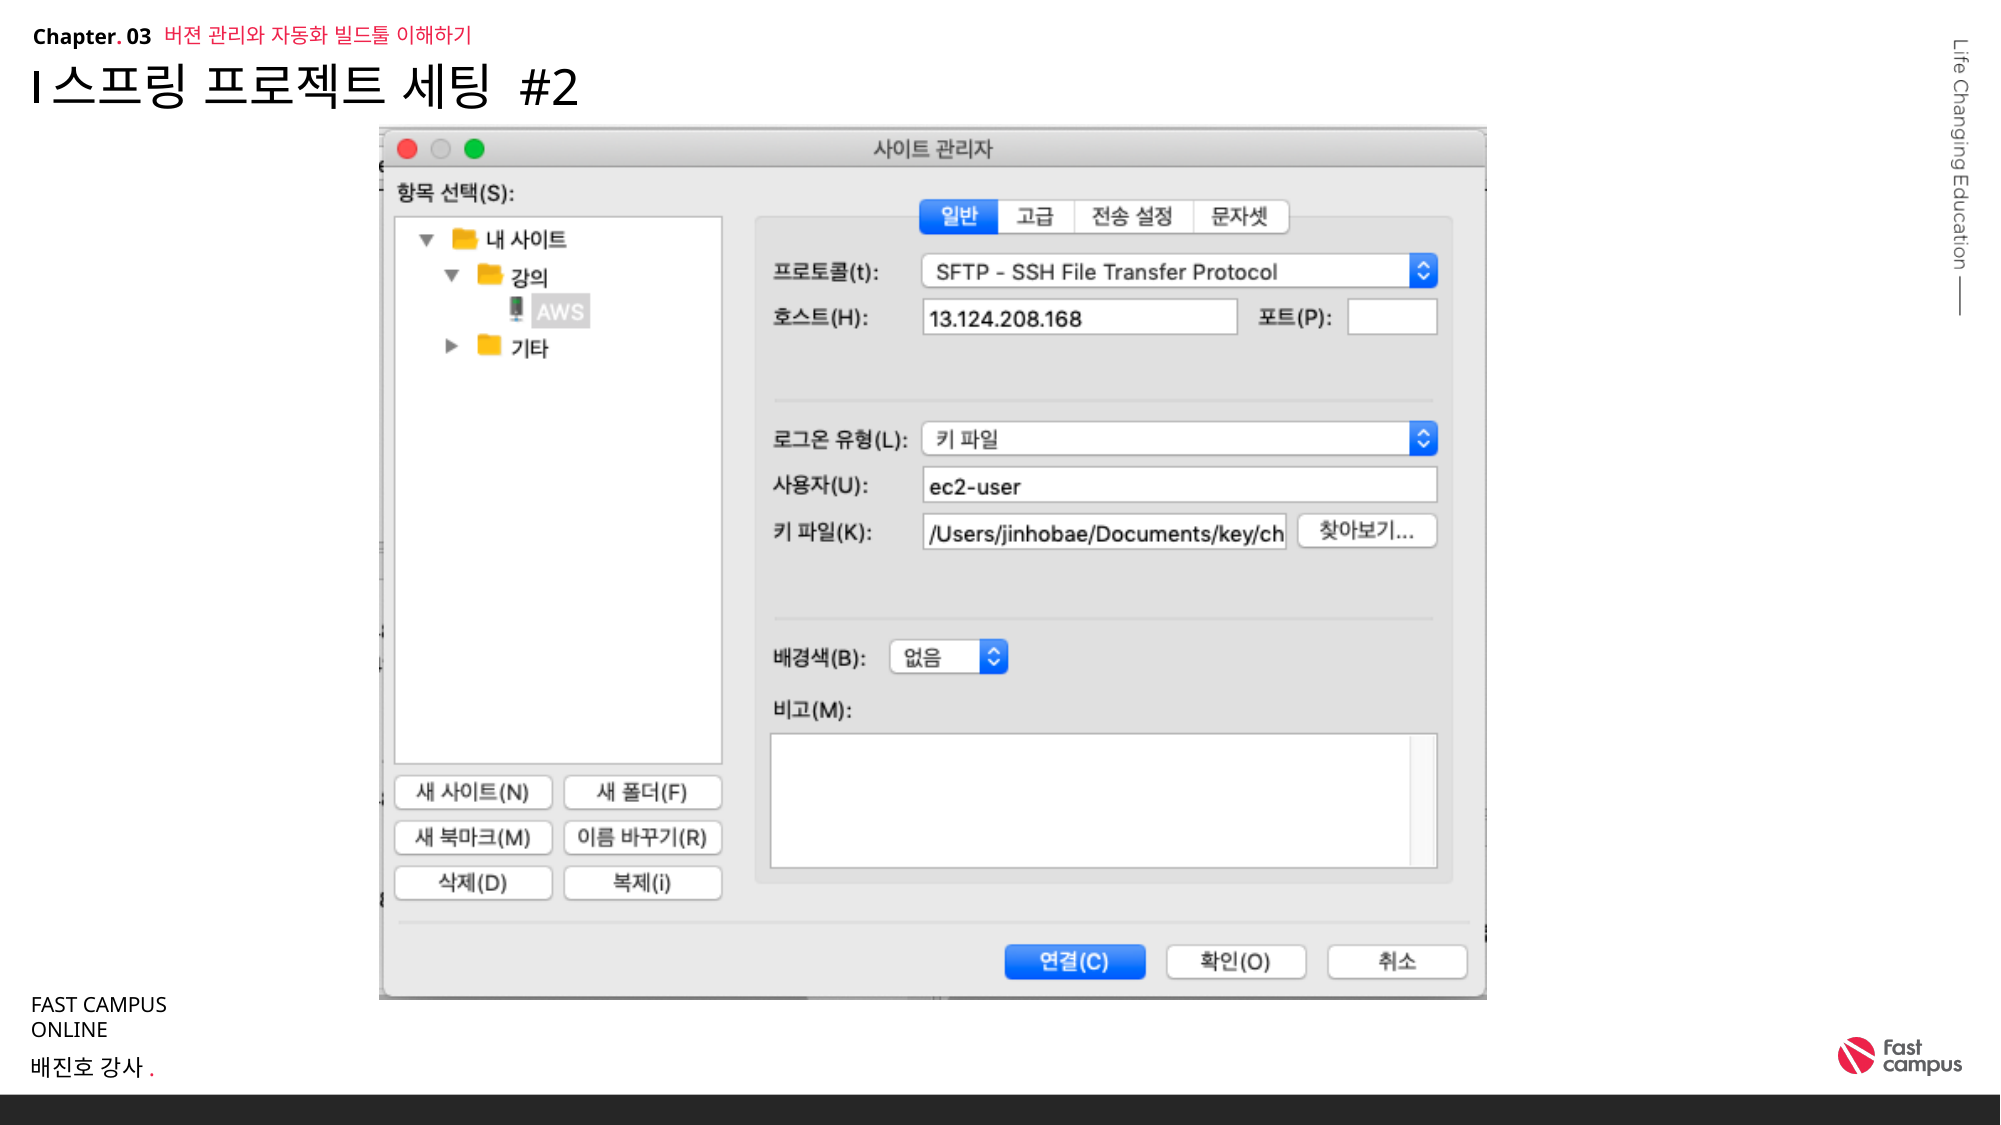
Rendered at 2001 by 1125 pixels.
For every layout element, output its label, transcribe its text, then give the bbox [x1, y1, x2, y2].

picture [379, 124, 1487, 1000]
title 스프링 프로젝트 세팅 #2 [36, 54, 1830, 111]
list 버젼 관리와 자동화 빌드툴 이해하기 [150, 18, 552, 55]
picture [1942, 23, 1981, 316]
picture [1838, 1037, 1962, 1076]
list 03 [111, 18, 150, 55]
